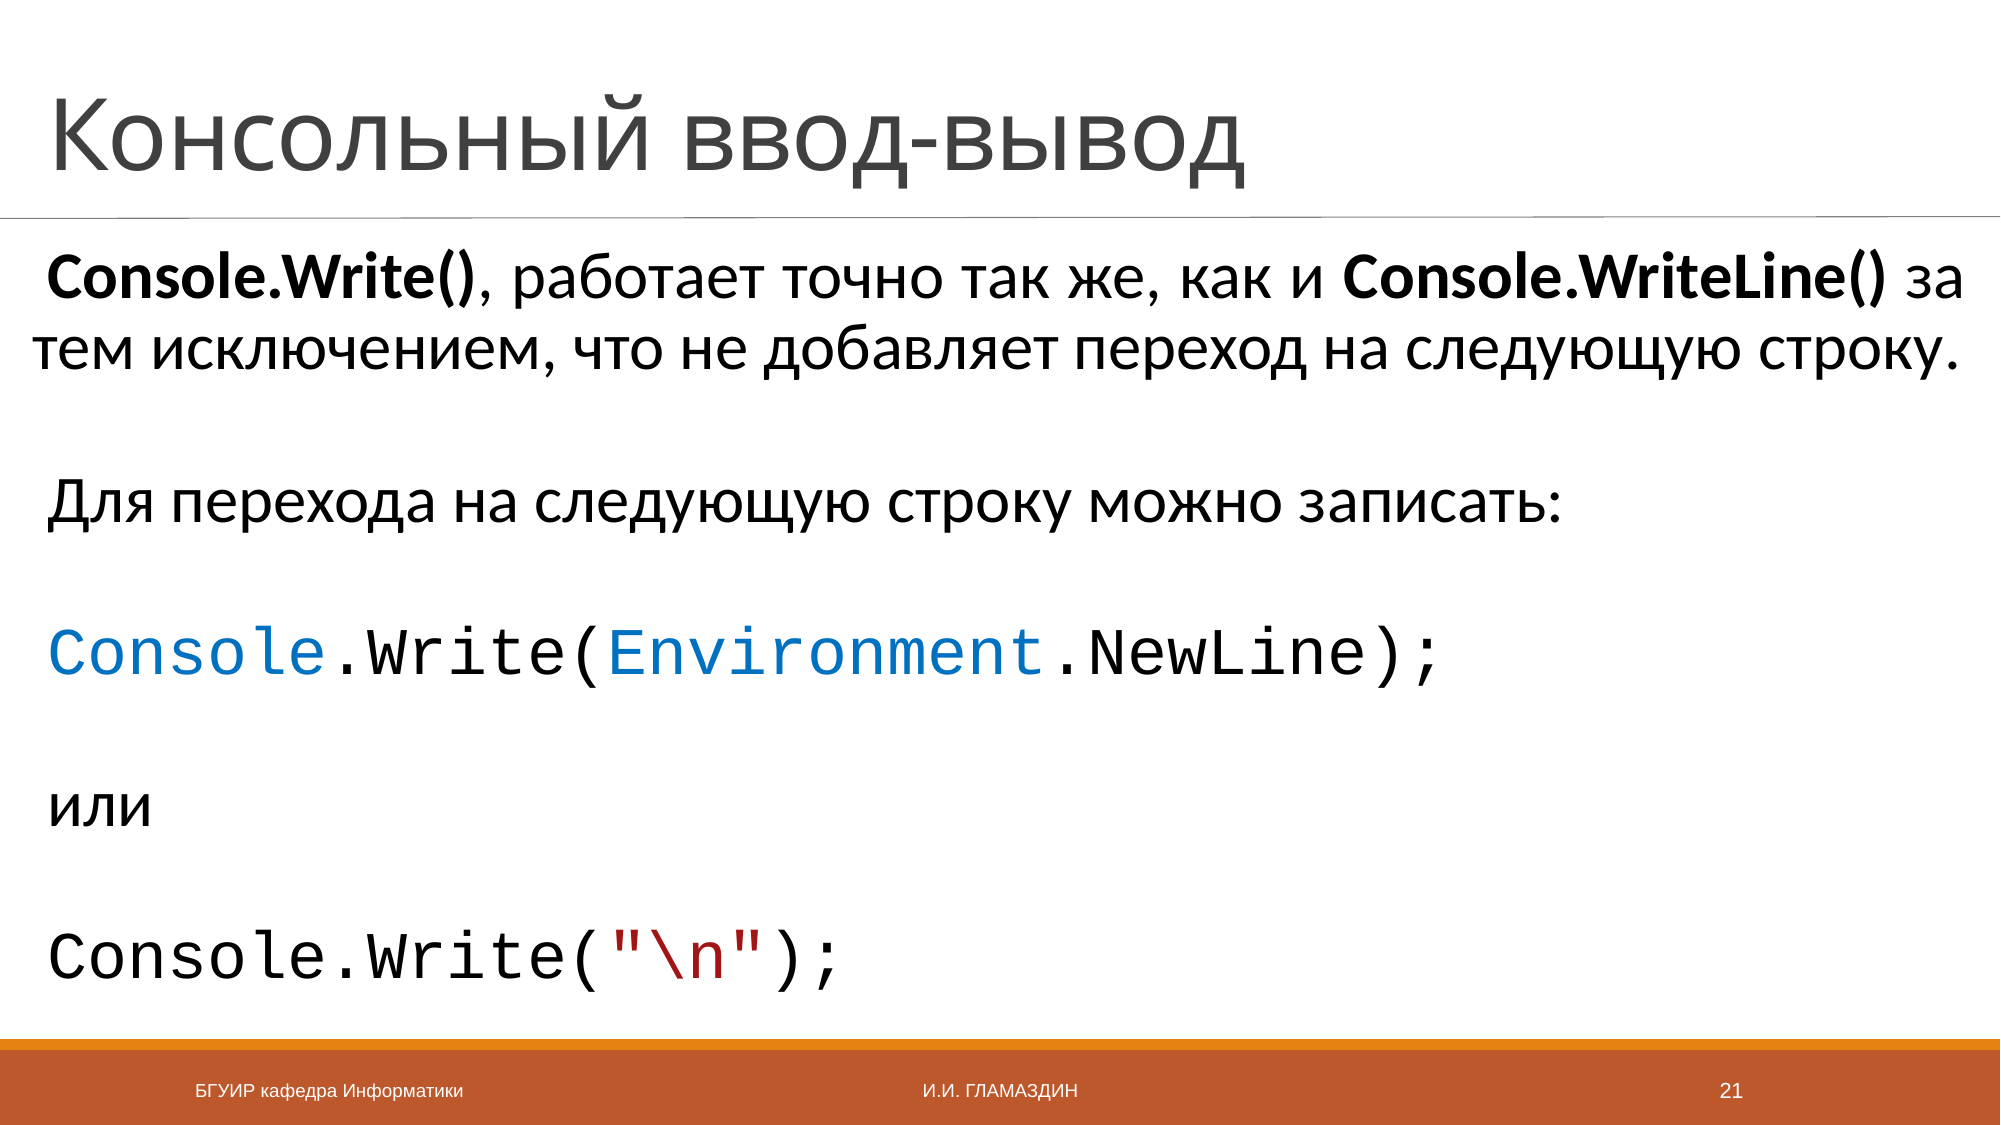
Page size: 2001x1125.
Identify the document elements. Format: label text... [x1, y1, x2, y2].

slide_number БГУИР кафедра Информатики [180, 1059, 586, 1120]
list Console.Write(), работает точно так же, как и Console.WriteLine() за тем исключением, что не добавляет переход на следующую строку. Для перехода на следующую строку можно записать: Console.Write(Environment.NewLine); или Console.Write("\n"); [32, 233, 1967, 1025]
title Консольный ввод-вывод [32, 47, 1967, 198]
slide_number 21 [1624, 1059, 1840, 1120]
footer И.И. Гламаздин [604, 1059, 1396, 1120]
